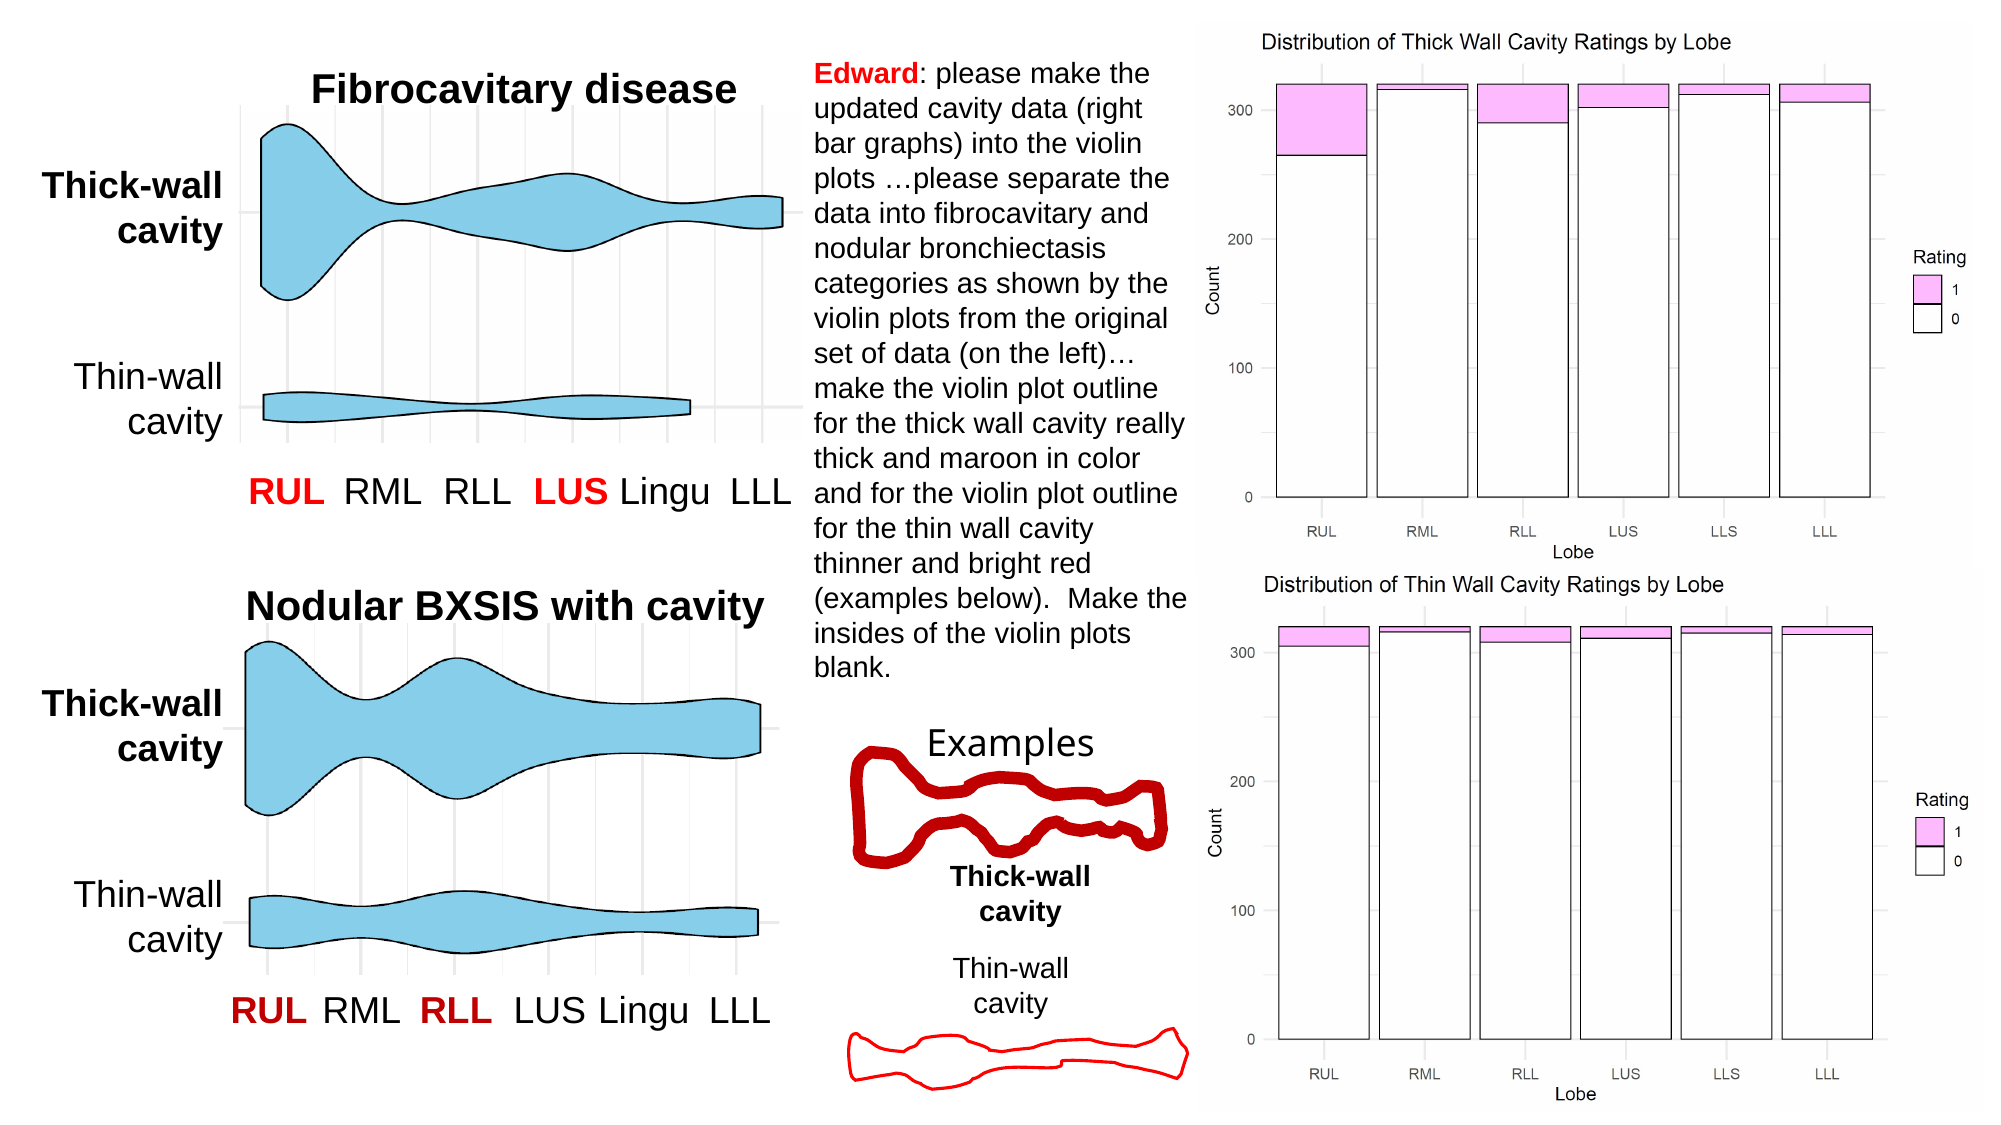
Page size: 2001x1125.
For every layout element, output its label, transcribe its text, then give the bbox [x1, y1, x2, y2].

picture [222, 622, 780, 976]
text_box [854, 750, 1164, 865]
text_box Thick-wall cavity [934, 849, 1107, 935]
text_box Lingu [601, 978, 693, 1039]
text_box LUS [498, 978, 601, 1039]
text_box RLL [404, 978, 498, 1039]
picture [1194, 22, 1984, 1113]
text_box Thin-wall cavity [58, 862, 222, 968]
text_box LLL [693, 978, 786, 1039]
text_box Edward: please make the updated cavity data (right bar graphs) into the violin plots …please separate the data into fibrocavitary and nodular bronchiectasis categories as shown by the violin plots from the original set of data (on the left)…make the violin plot outline for the thick wall cavity really thick and maroon in color and for the violin plot outline for the thin wall cavity thinner and bright red (examples below). Make the insides of the violin plots blank. [798, 47, 1196, 692]
text_box Thin-wall cavity [58, 345, 232, 450]
text_box Examples [911, 711, 1110, 772]
text_box Thick-wall cavity [26, 671, 222, 776]
text_box RML [307, 978, 404, 1039]
text_box Thick-wall cavity [26, 153, 232, 259]
text_box [847, 1026, 1190, 1091]
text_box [232, 53, 804, 521]
text_box Nodular BXSIS with cavity [230, 571, 780, 622]
text_box Thin-wall cavity [937, 942, 1085, 1028]
text_box RUL [215, 978, 307, 1039]
